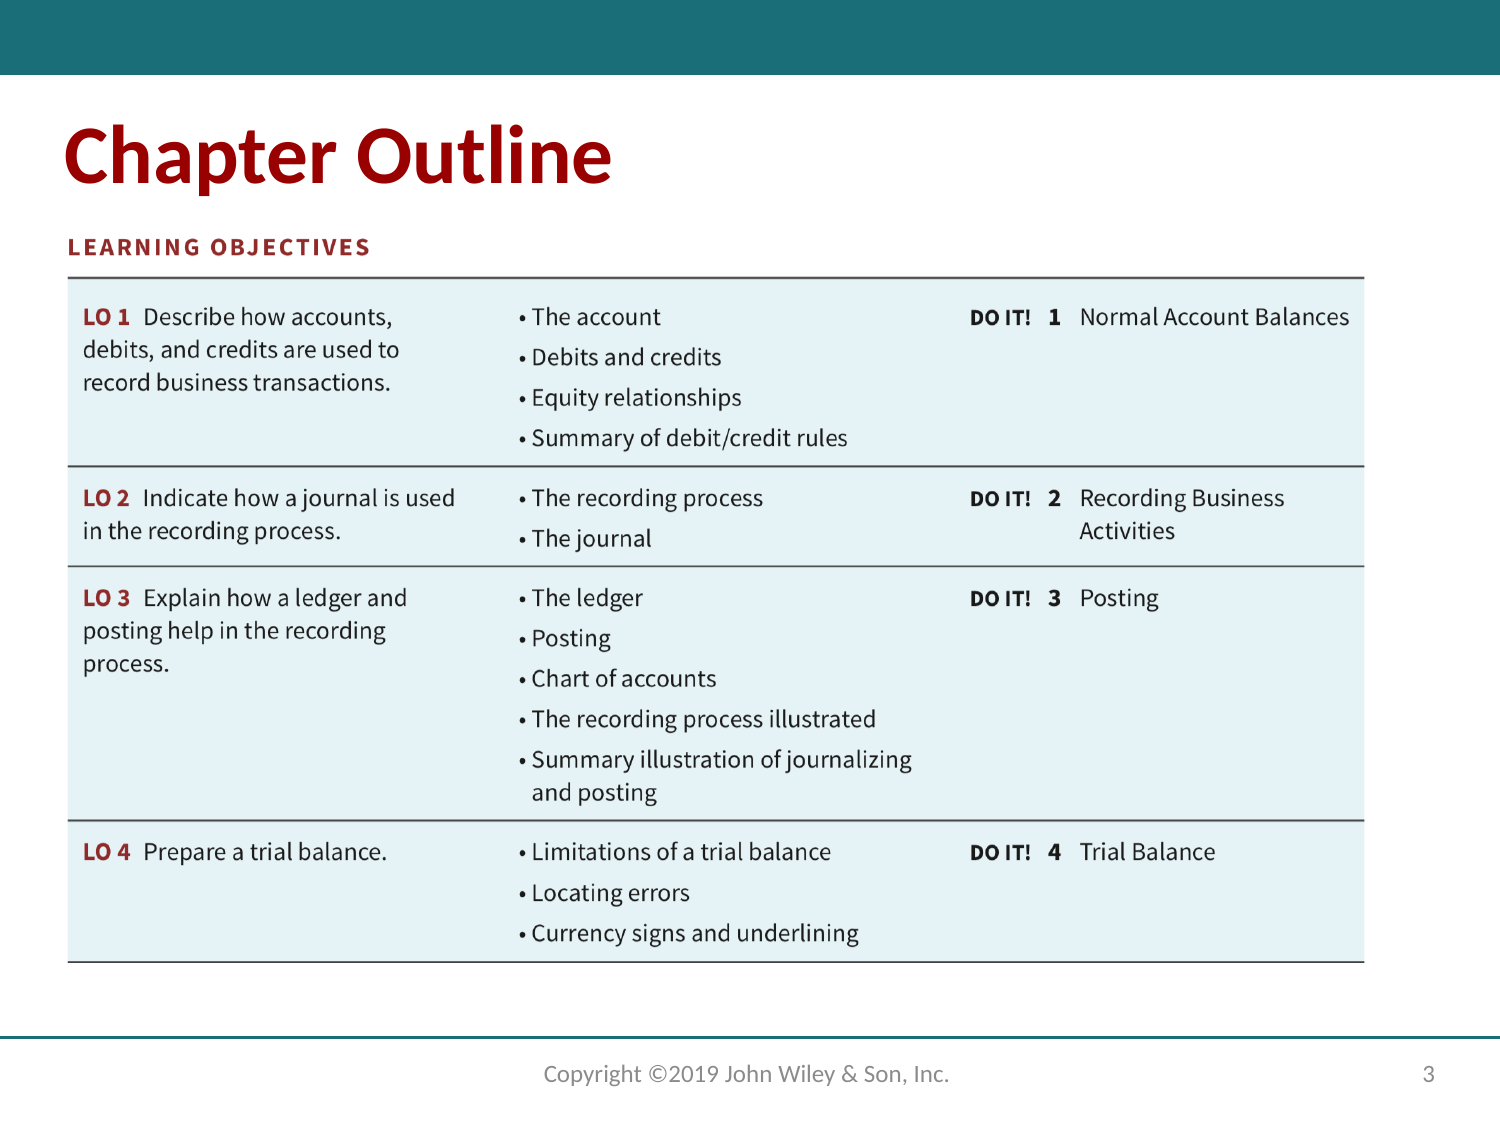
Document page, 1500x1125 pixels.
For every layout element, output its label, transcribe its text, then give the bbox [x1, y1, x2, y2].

title Chapter Outline [50, 103, 1450, 307]
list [62, 224, 1372, 963]
footer Copyright ©2019 John Wiley & Son, Inc. [496, 1042, 1004, 1103]
slide_number 3 [1059, 1042, 1450, 1103]
